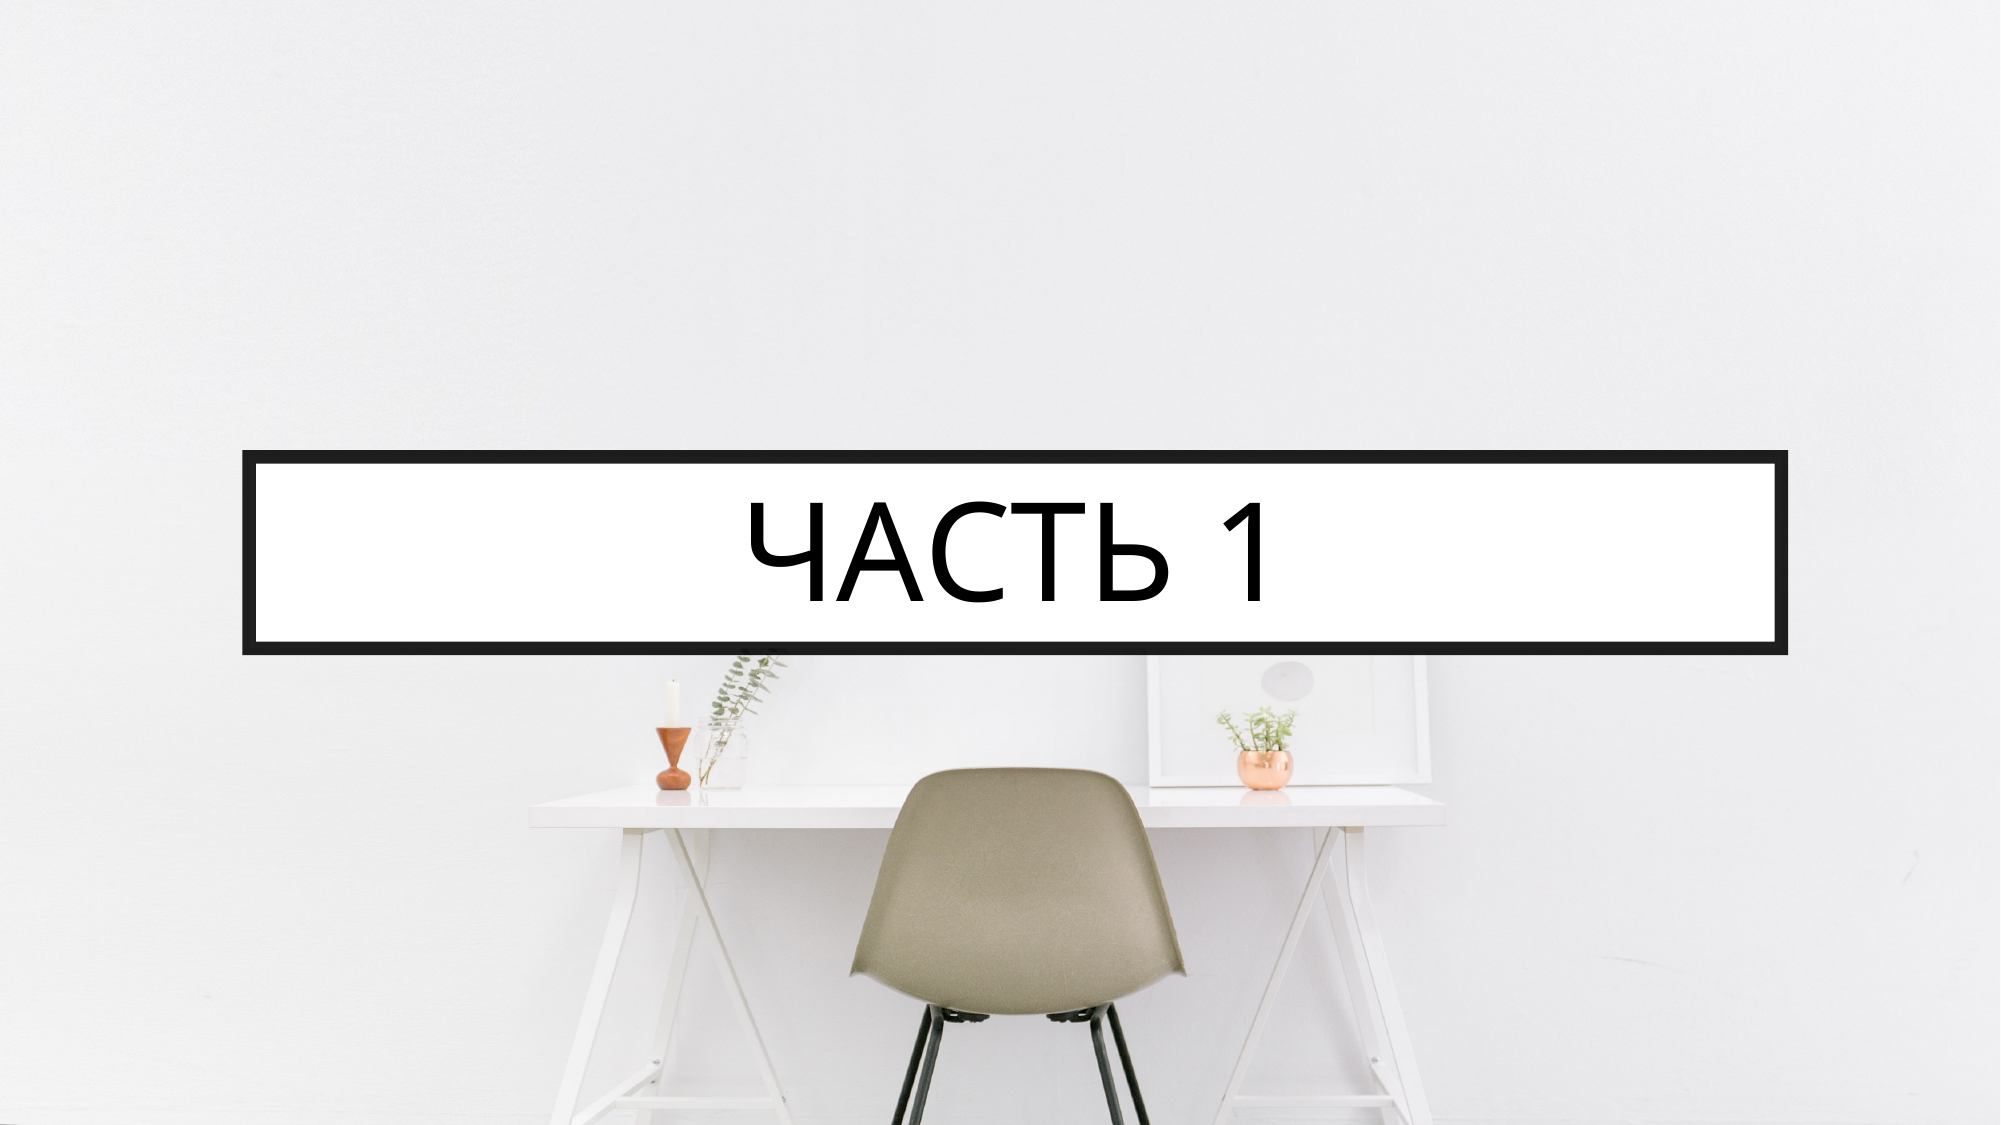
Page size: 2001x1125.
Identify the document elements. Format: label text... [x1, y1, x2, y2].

text_box ЧАСТЬ 1 [249, 456, 1782, 637]
text_box [248, 456, 1782, 649]
picture [0, 0, 2001, 1125]
